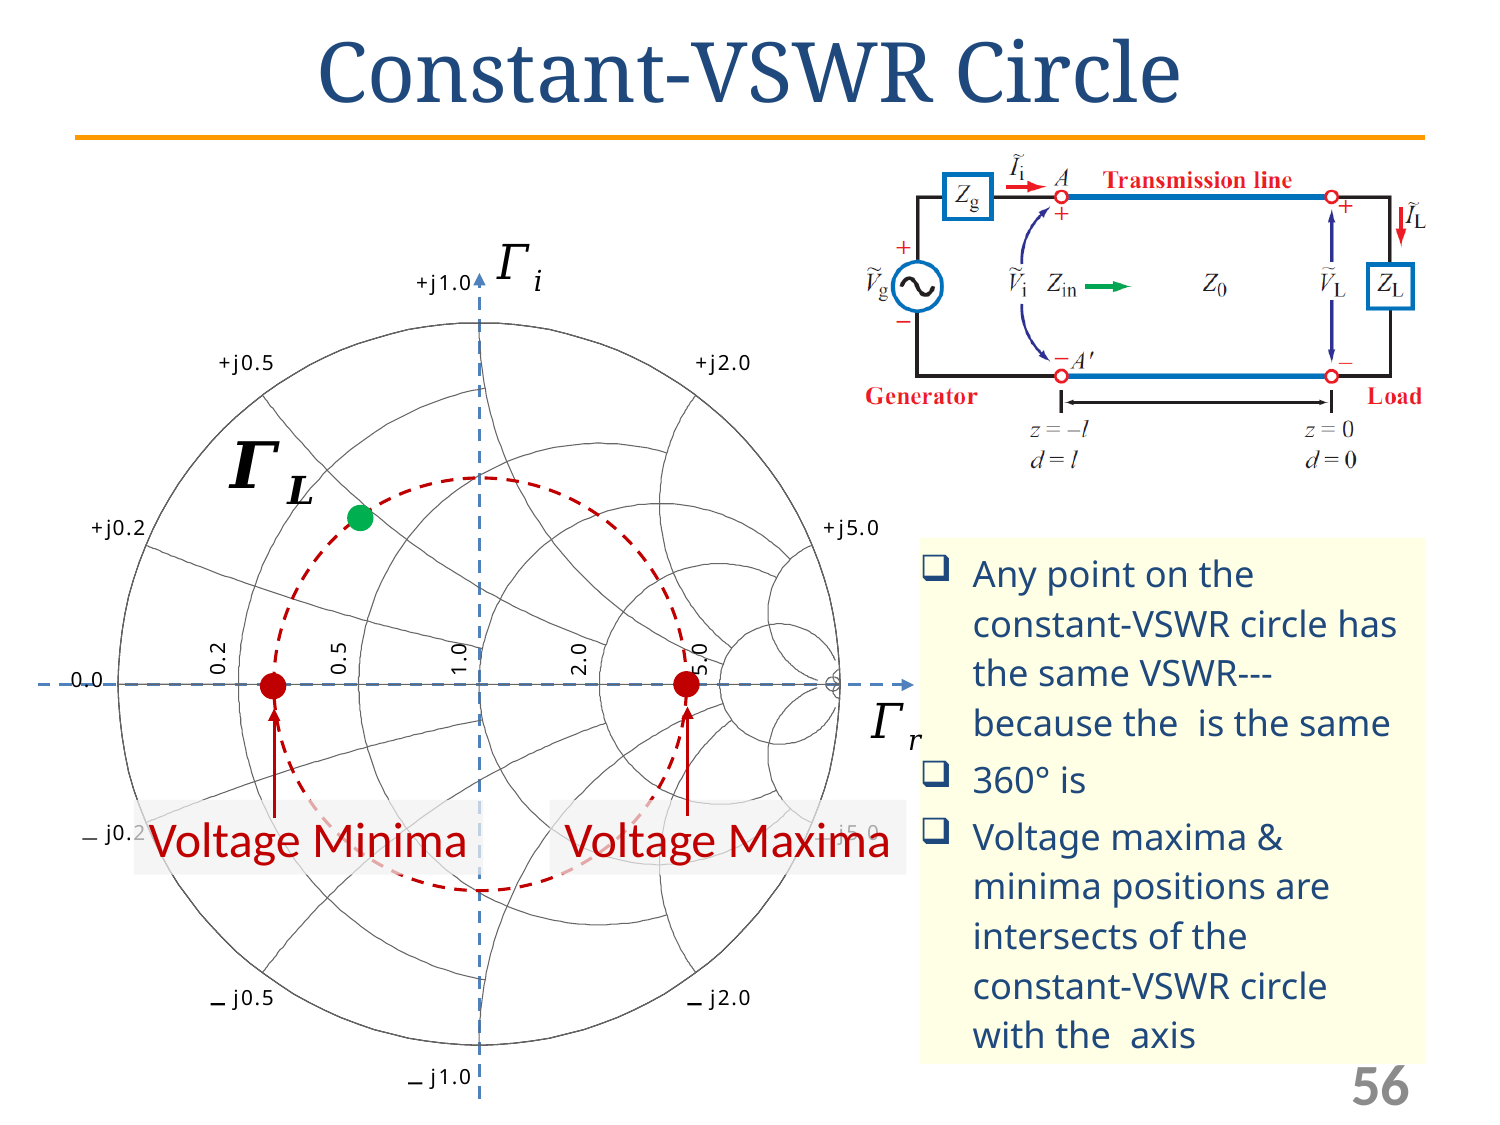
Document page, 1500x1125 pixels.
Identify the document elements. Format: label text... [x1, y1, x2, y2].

slide_number 56 [1074, 1052, 1425, 1113]
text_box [37, 237, 924, 1106]
title Constant-VSWR Circle [0, 31, 1500, 107]
picture [861, 152, 1430, 478]
